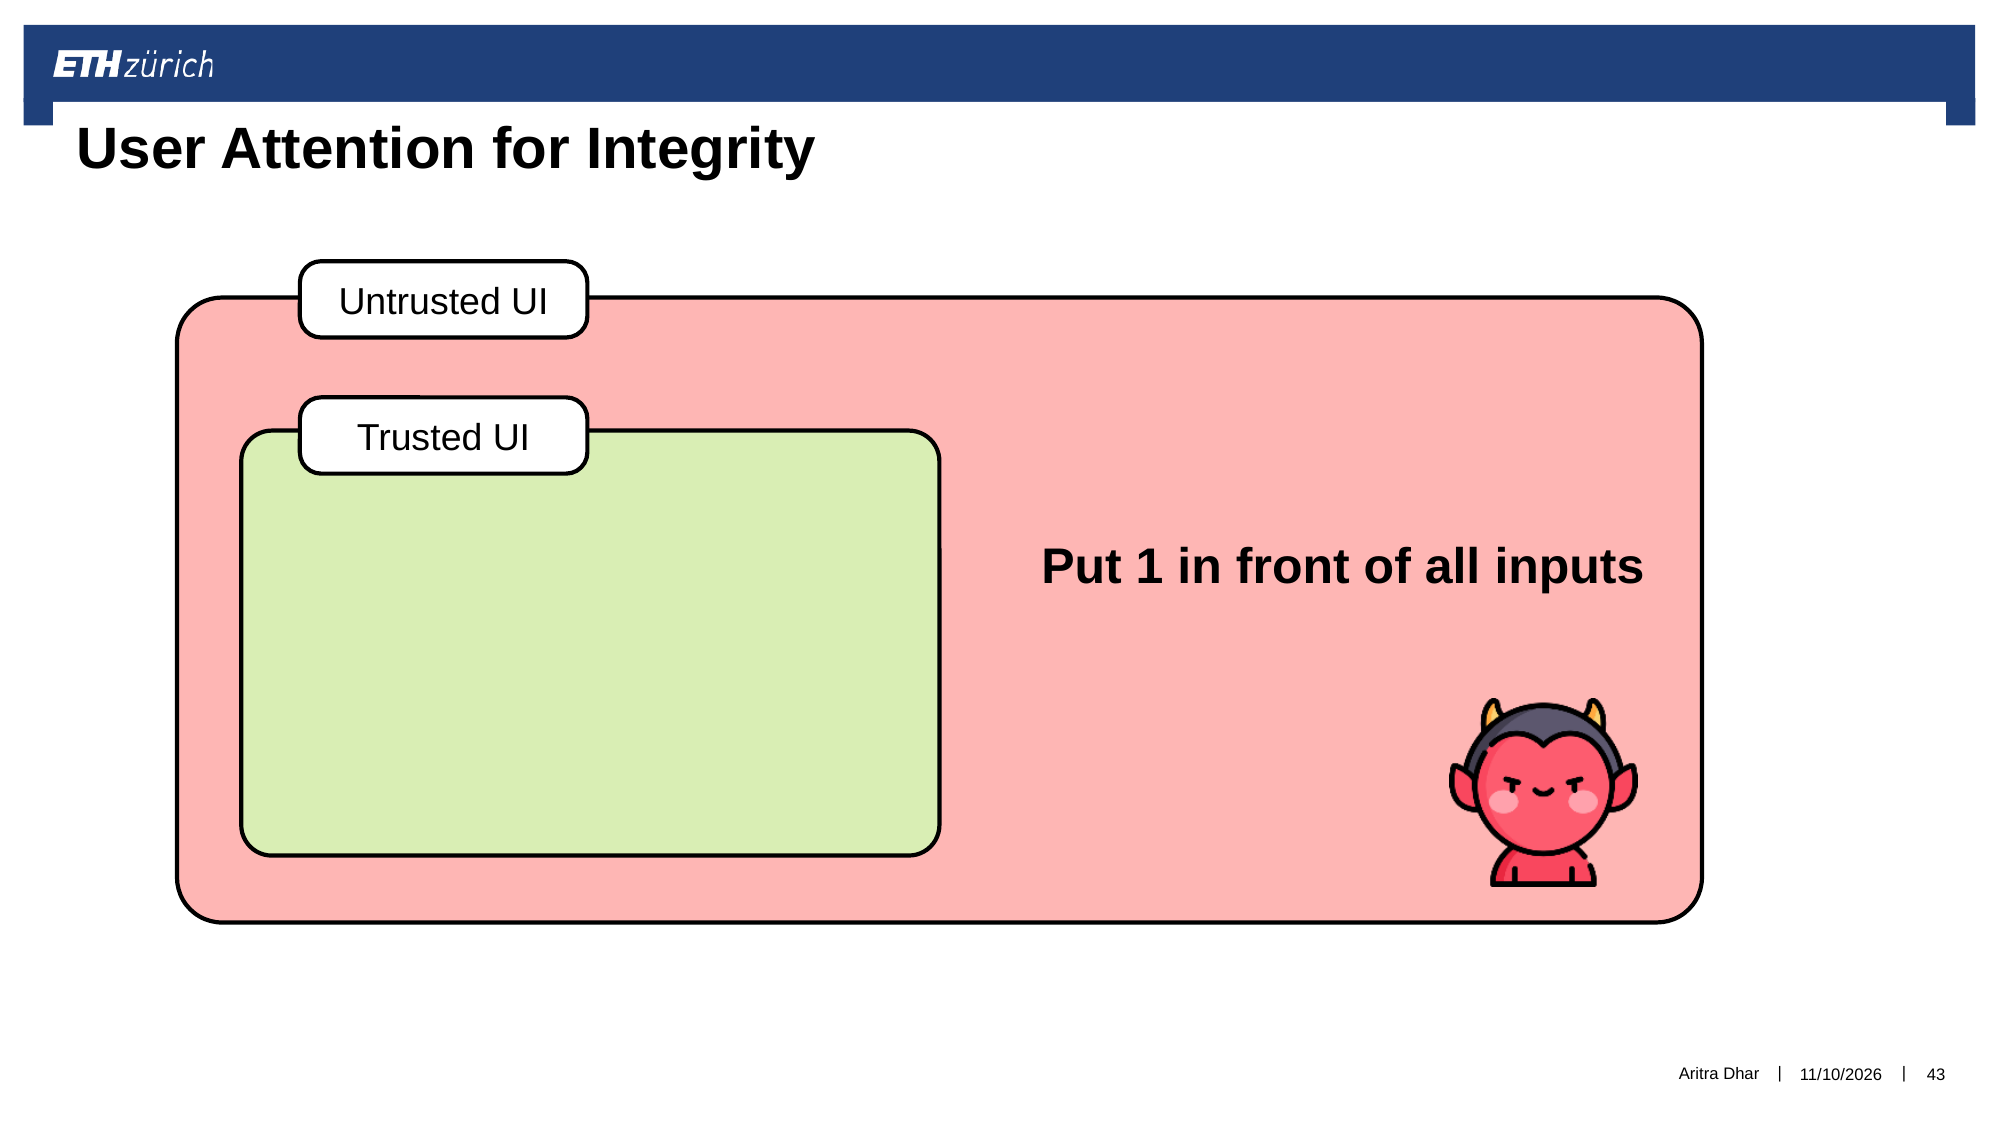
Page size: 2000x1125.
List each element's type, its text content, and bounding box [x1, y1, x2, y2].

footer Aritra Dhar [999, 1034, 1760, 1111]
text_box Trusted UI [297, 395, 590, 476]
title User Attention for Integrity [53, 101, 1946, 262]
text_box [239, 428, 942, 858]
text_box [174, 295, 1705, 925]
text_box Untrusted UI [297, 259, 590, 340]
picture [1449, 698, 1638, 887]
slide_number 43 [1906, 1034, 1966, 1112]
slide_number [1790, 1034, 1892, 1112]
text_box Put 1 in front of all inputs [1026, 526, 1661, 602]
